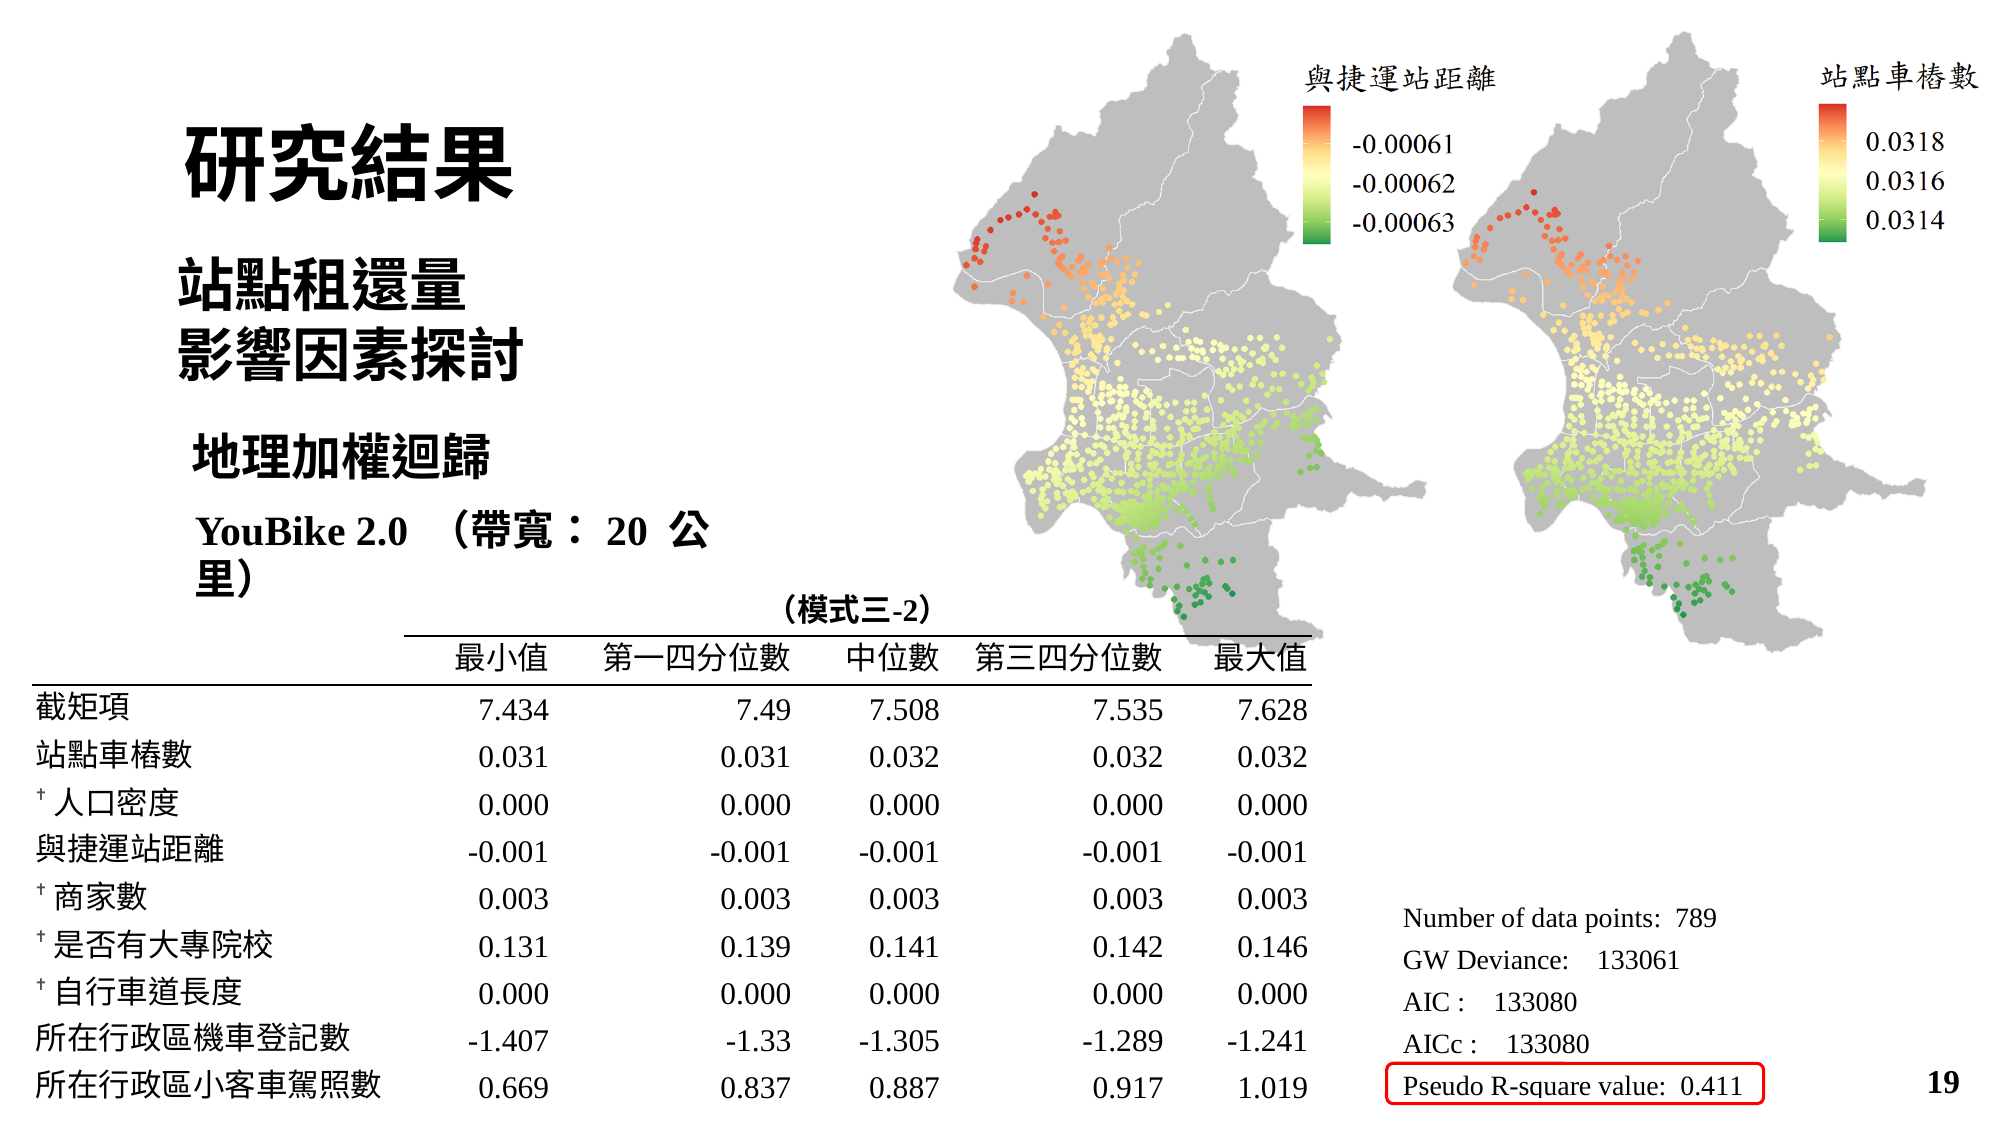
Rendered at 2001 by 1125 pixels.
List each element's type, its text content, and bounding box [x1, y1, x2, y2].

text_box 研究結果 [168, 103, 532, 219]
picture [31, 0, 2001, 1104]
text_box 站點租還量 影響因素探討 [161, 240, 559, 396]
text_box YouBike 2.0 （帶寬：20 公里） [180, 495, 770, 588]
text_box 地理加權迴歸 [161, 418, 522, 494]
picture [1390, 902, 1761, 1098]
text_box [1385, 1063, 1524, 1105]
slide_number 19 [1524, 1053, 1975, 1114]
